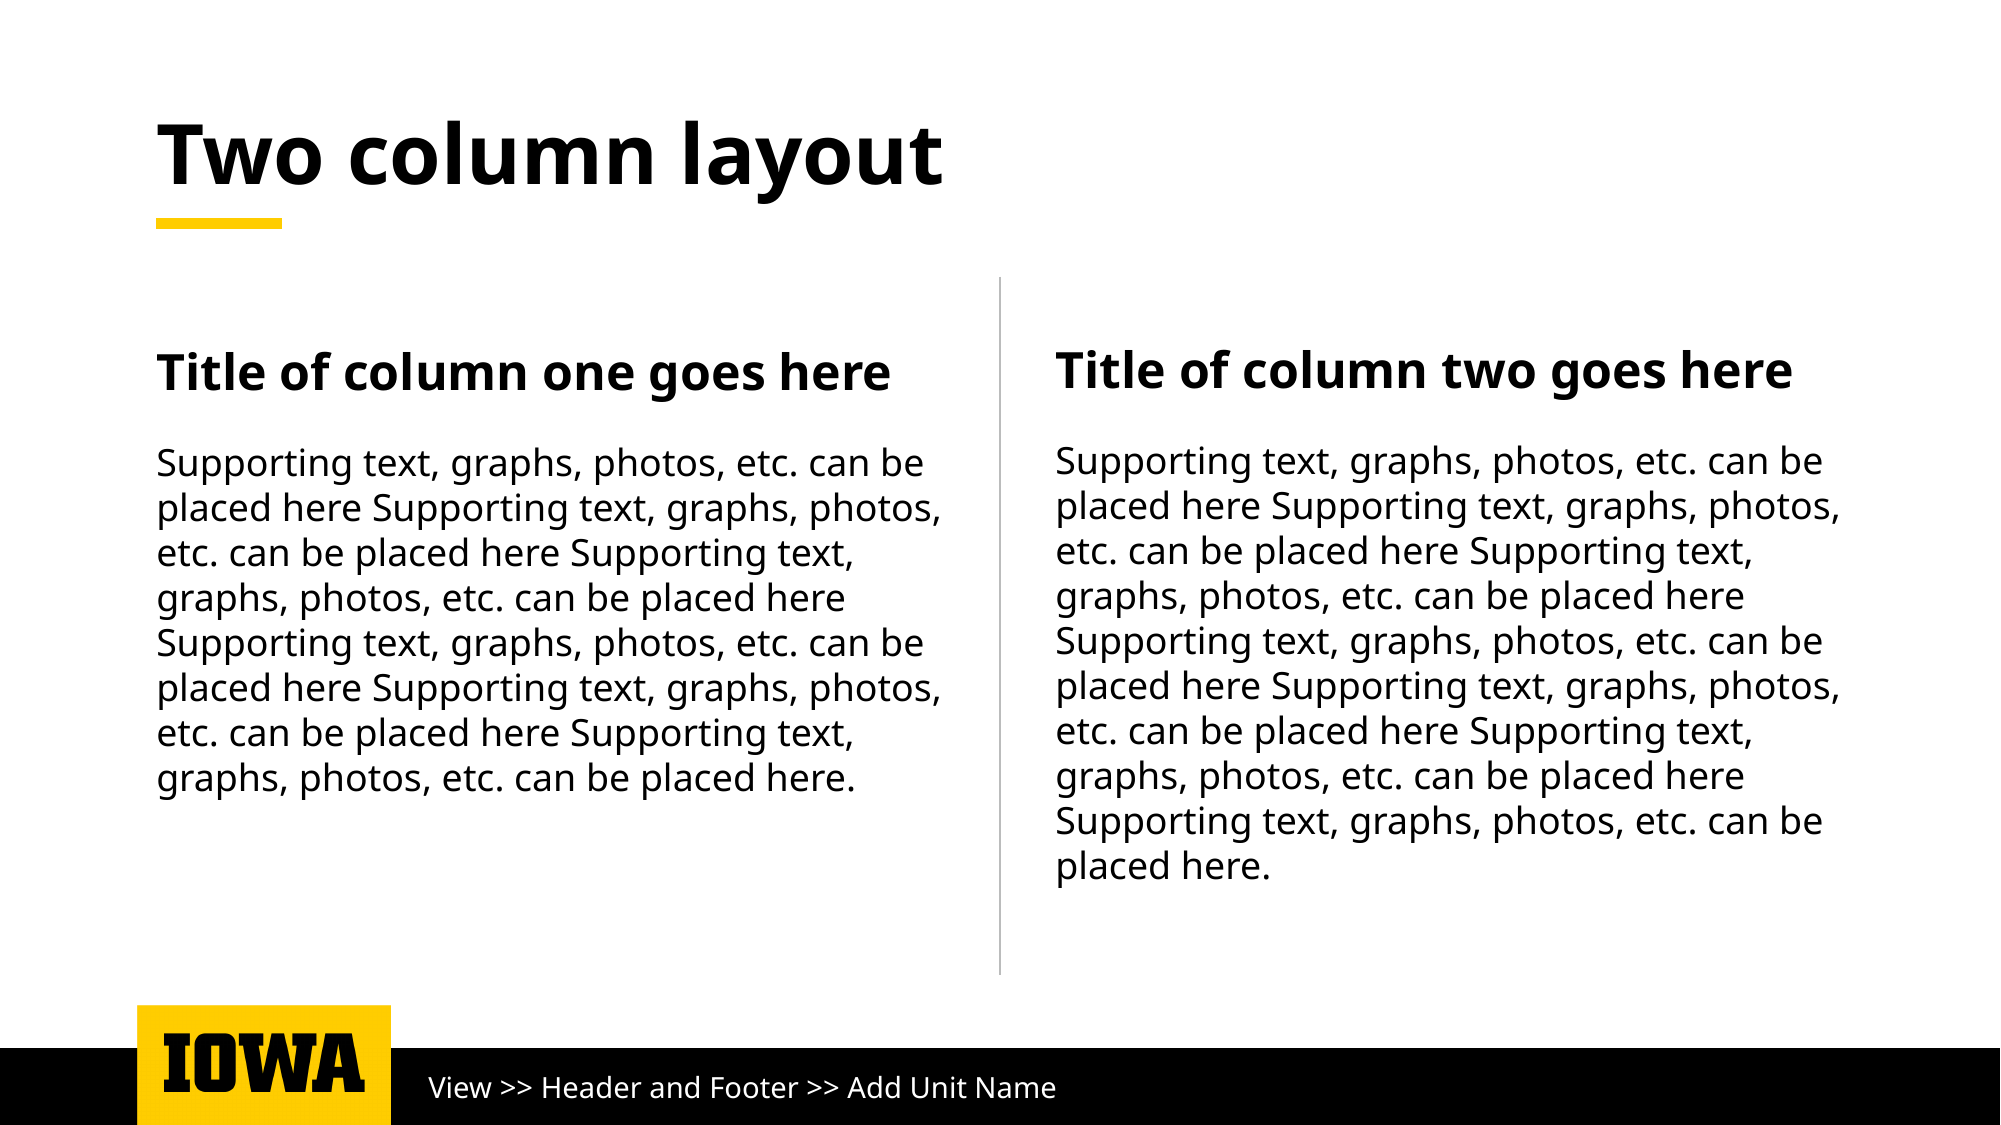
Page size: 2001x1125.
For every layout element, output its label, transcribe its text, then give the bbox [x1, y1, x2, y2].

list Supporting text, graphs, photos, etc. can be placed here Supporting text, graphs, photos, etc. can be placed here Supporting text, graphs, photos, etc. can be placed here Supporting text, graphs, photos, etc. can be placed here Supporting text, graphs, photos, etc. can be placed here Supporting text, graphs, photos, etc. can be placed here Supporting text, graphs, photos, etc. can be placed here. [1055, 437, 1843, 975]
list Title of column two goes here [1055, 275, 1843, 399]
list Supporting text, graphs, photos, etc. can be placed here Supporting text, graphs, photos, etc. can be placed here Supporting text, graphs, photos, etc. can be placed here Supporting text, graphs, photos, etc. can be placed here Supporting text, graphs, photos, etc. can be placed here Supporting text, graphs, photos, etc. can be placed here. [156, 438, 944, 977]
list Title of column one goes here [156, 276, 944, 401]
picture [137, 1005, 391, 1125]
title Two column layout [156, 86, 1844, 229]
footer View >> Header and Footer >> Add Unit Name [413, 1056, 1838, 1117]
